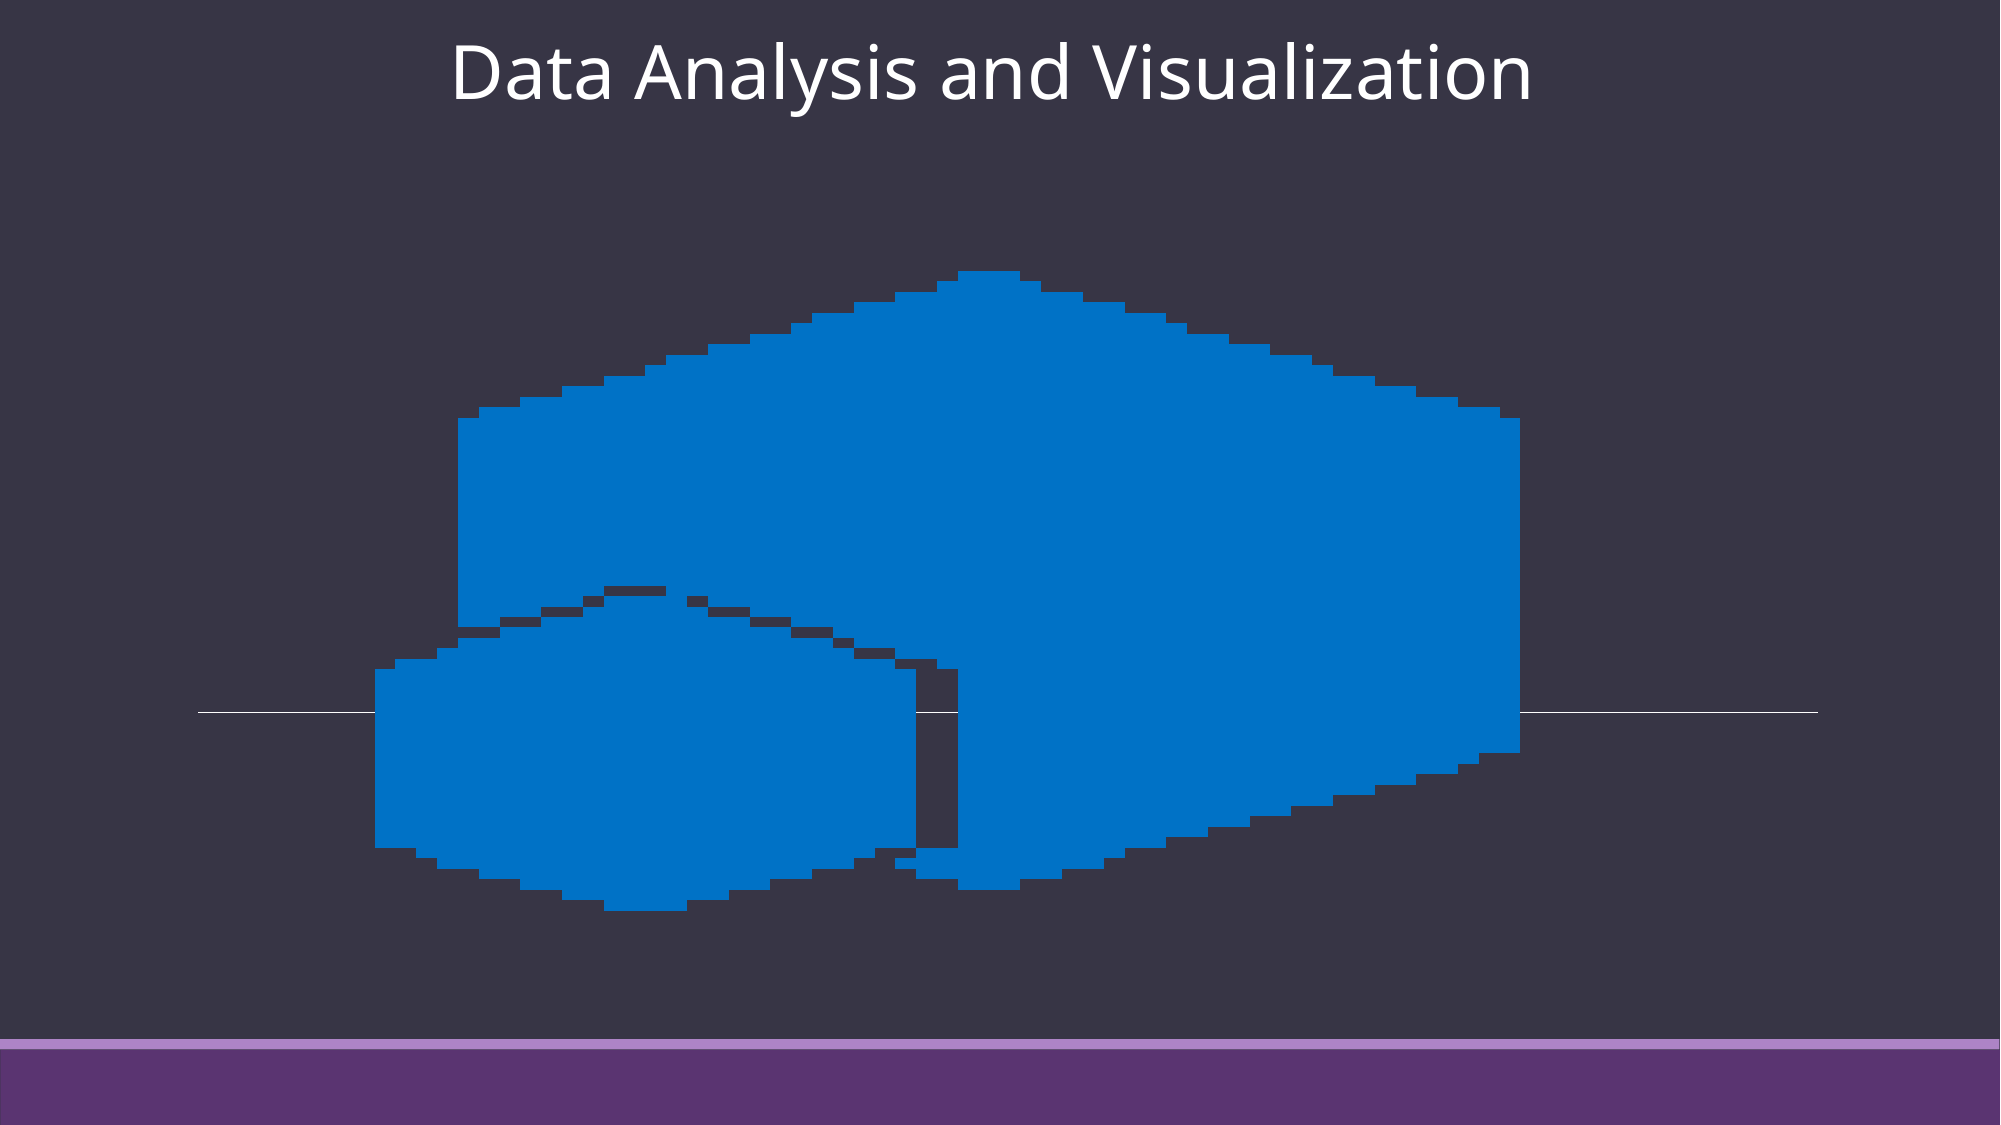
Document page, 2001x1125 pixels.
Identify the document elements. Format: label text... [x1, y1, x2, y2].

picture [0, 114, 2000, 1121]
text_box Data Analysis and Visualization [434, 4, 1571, 114]
